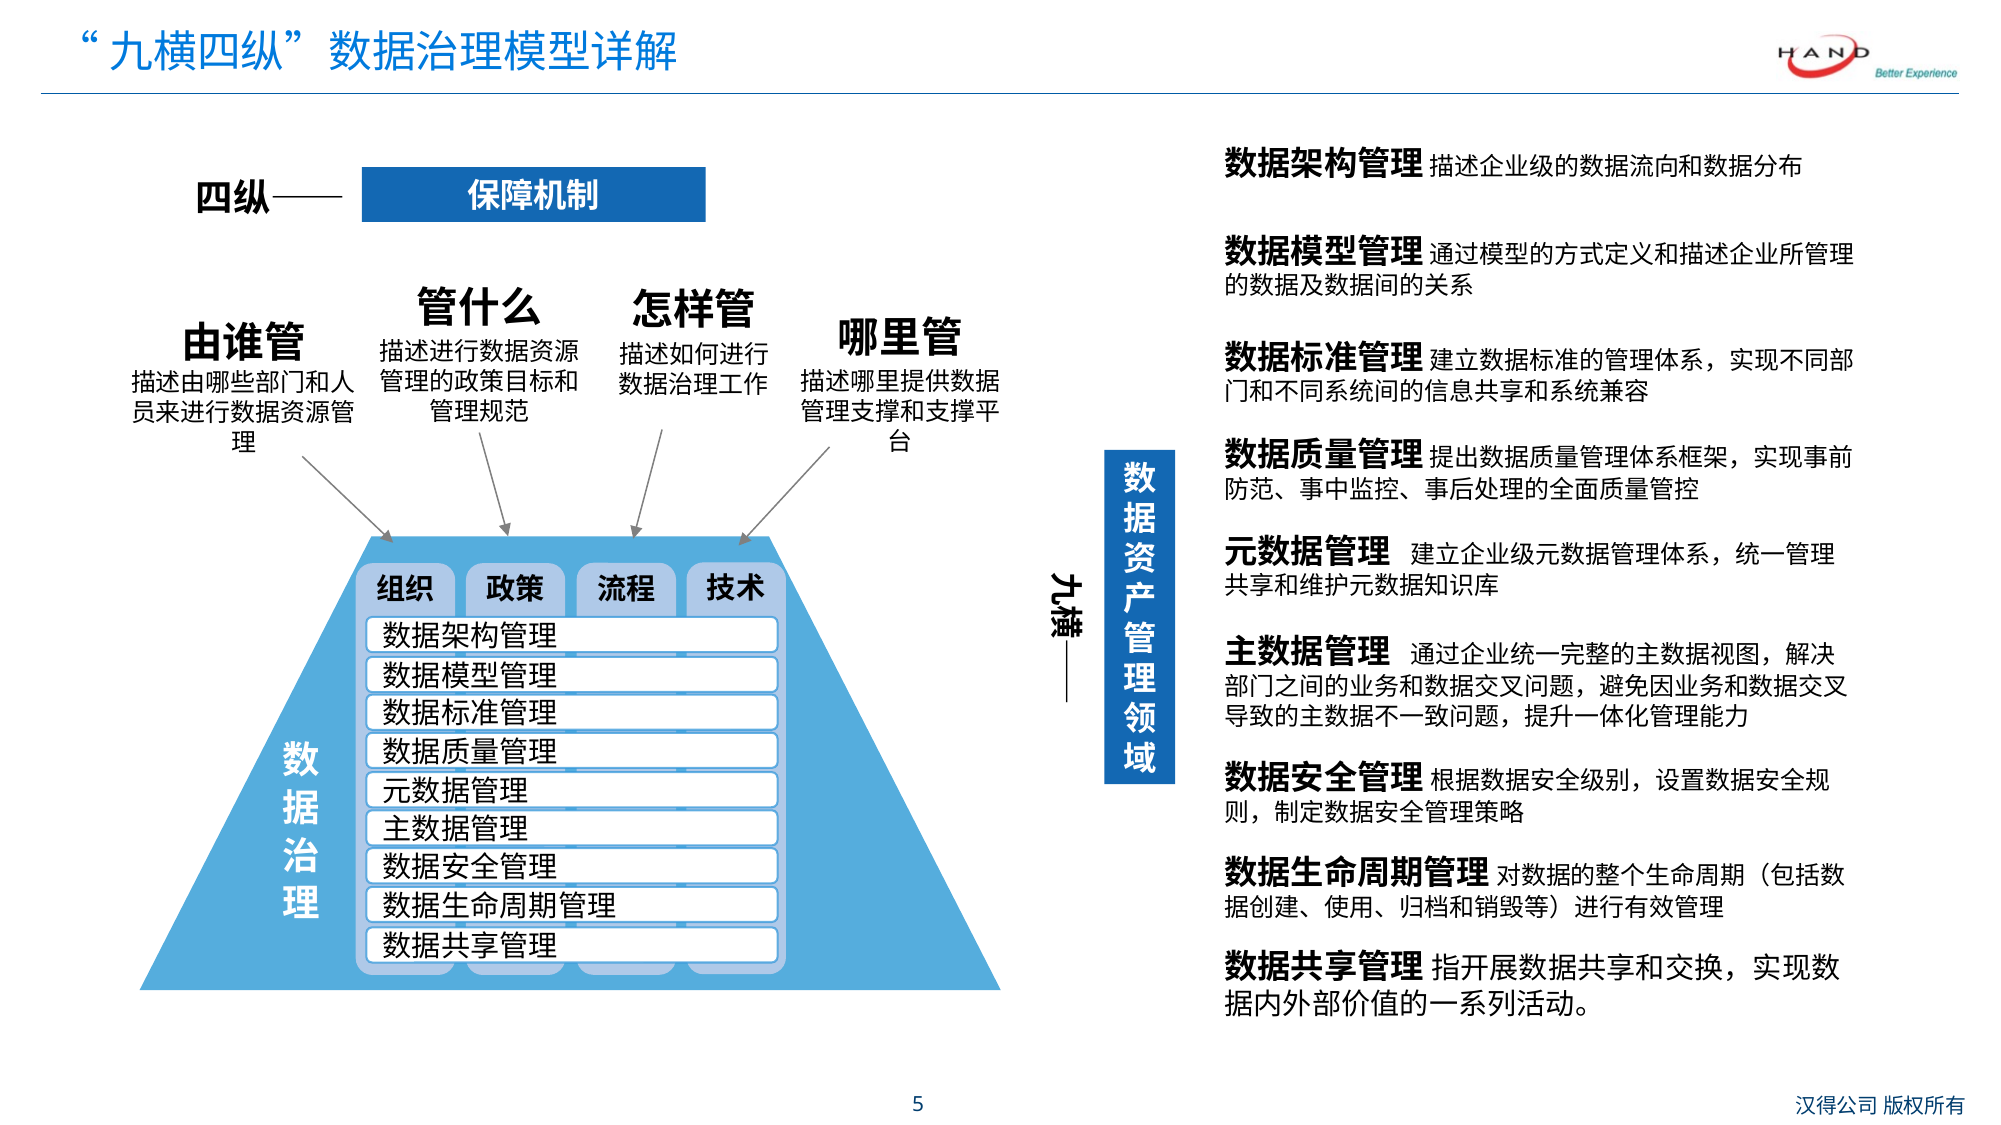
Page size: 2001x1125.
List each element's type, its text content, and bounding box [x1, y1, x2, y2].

text_box 哪里管 描述哪里提供数据管理支撑和支撑平台 [785, 303, 1016, 463]
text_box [633, 429, 663, 539]
text_box 四纵—— [180, 166, 361, 227]
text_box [479, 441, 509, 537]
text_box 数据资产管理领域 [1104, 449, 1176, 785]
text_box 九横—— [1024, 557, 1096, 724]
text_box 管什么 描述进行数据资源管理的政策目标和管理规范 [356, 273, 603, 433]
text_box 怎样管 描述如何进行数据治理工作 [593, 275, 795, 406]
text_box 数据治理 [269, 799, 333, 859]
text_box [356, 562, 786, 975]
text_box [1209, 134, 1873, 1028]
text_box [302, 456, 394, 543]
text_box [738, 446, 830, 546]
text_box [358, 536, 783, 562]
title “九横四纵”数据治理模型详解 [40, 22, 1777, 226]
picture [1777, 31, 1960, 82]
text_box 由谁管 描述由哪些部门和人员来进行数据资源管理 [115, 308, 372, 464]
text_box [139, 566, 1001, 991]
text_box 保障机制 [361, 167, 706, 222]
